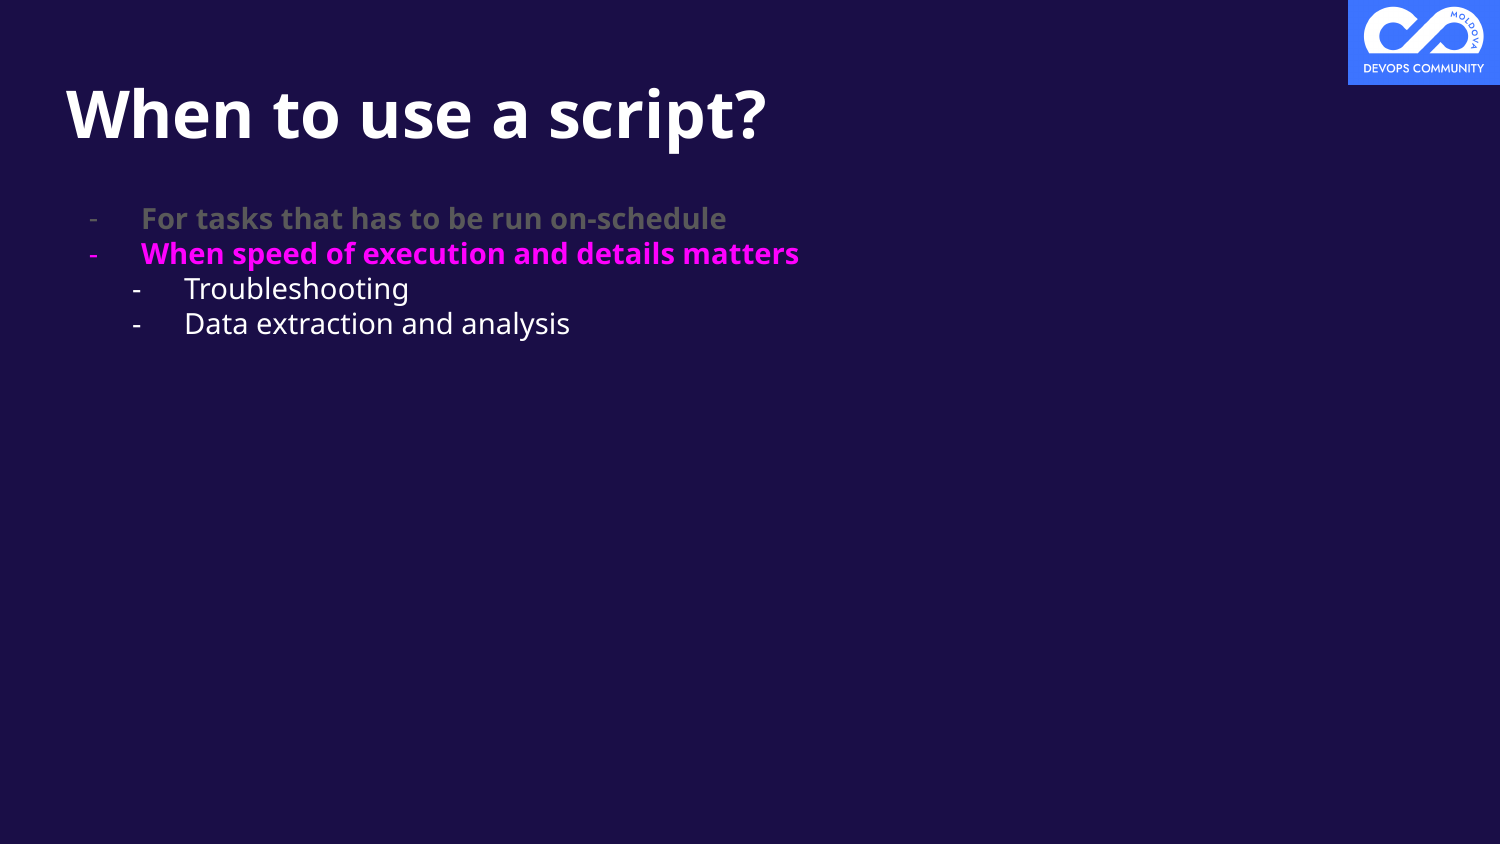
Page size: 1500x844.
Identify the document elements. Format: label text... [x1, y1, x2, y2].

picture [1348, 0, 1500, 85]
title When to use a script? [51, 72, 1449, 167]
list For tasks that has to be run on-schedule When speed of execution and details matters Troubleshooting Data extraction and analysis [51, 185, 1449, 816]
